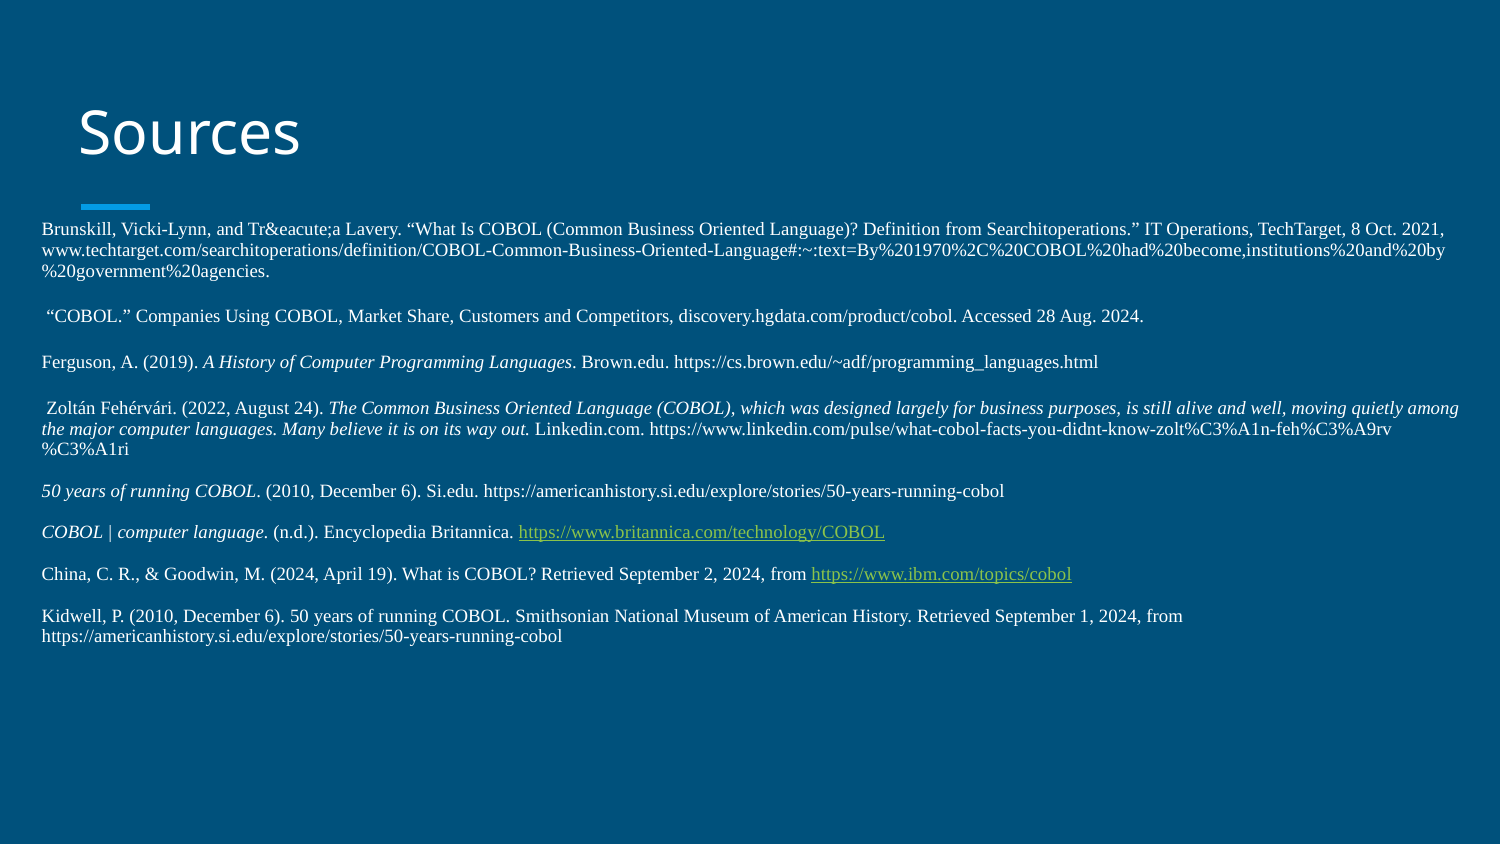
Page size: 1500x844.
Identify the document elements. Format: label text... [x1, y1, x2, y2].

title Sources [63, 75, 1437, 188]
list Brunskill, Vicki-Lynn, and Tr&eacute;a Lavery. “What Is COBOL (Common Business Oriented Language)? Definition from Searchitoperations.” IT Operations, TechTarget, 8 Oct. 2021, www.techtarget.com/searchitoperations/definition/COBOL-Common-Business-Oriented-Language#:~:text=By%201970%2C%20COBOL%20had%20become,institutions%20and%20by%20government%20agencies. “COBOL.” Companies Using COBOL, Market Share, Customers and Competitors, discovery.hgdata.com/product/cobol. Accessed 28 Aug. 2024. Ferguson, A. (2019). A History of Computer Programming Languages. Brown.edu. https://cs.brown.edu/~adf/programming_languages.html Zoltán Fehérvári. (2022, August 24). The Common Business Oriented Language (COBOL), which was designed largely for business purposes, is still alive and well, moving quietly among the major computer languages. Many believe it is on its way out. Linkedin.com. https://www.linkedin.com/pulse/what-cobol-facts-you-didnt-know-zolt%C3%A1n-feh%C3%A9rv%C3%A1ri 50 years of running COBOL. (2010, December 6). Si.edu. https://americanhistory.si.edu/explore/stories/50-years-running-cobol COBOL | computer language. (n.d.). Encyclopedia Britannica. https://www.britannica.com/technology/COBOL China, C. R., & Goodwin, M. (2024, April 19). What is COBOL? Retrieved September 2, 2024, from https://www.ibm.com/topics/cobol Kidwell, P. (2010, December 6). 50 years of running COBOL. Smithsonian National Museum of American History. Retrieved September 1, 2024, from https://americanhistory.si.edu/explore/stories/50-years-running-cobol [26, 203, 1485, 844]
